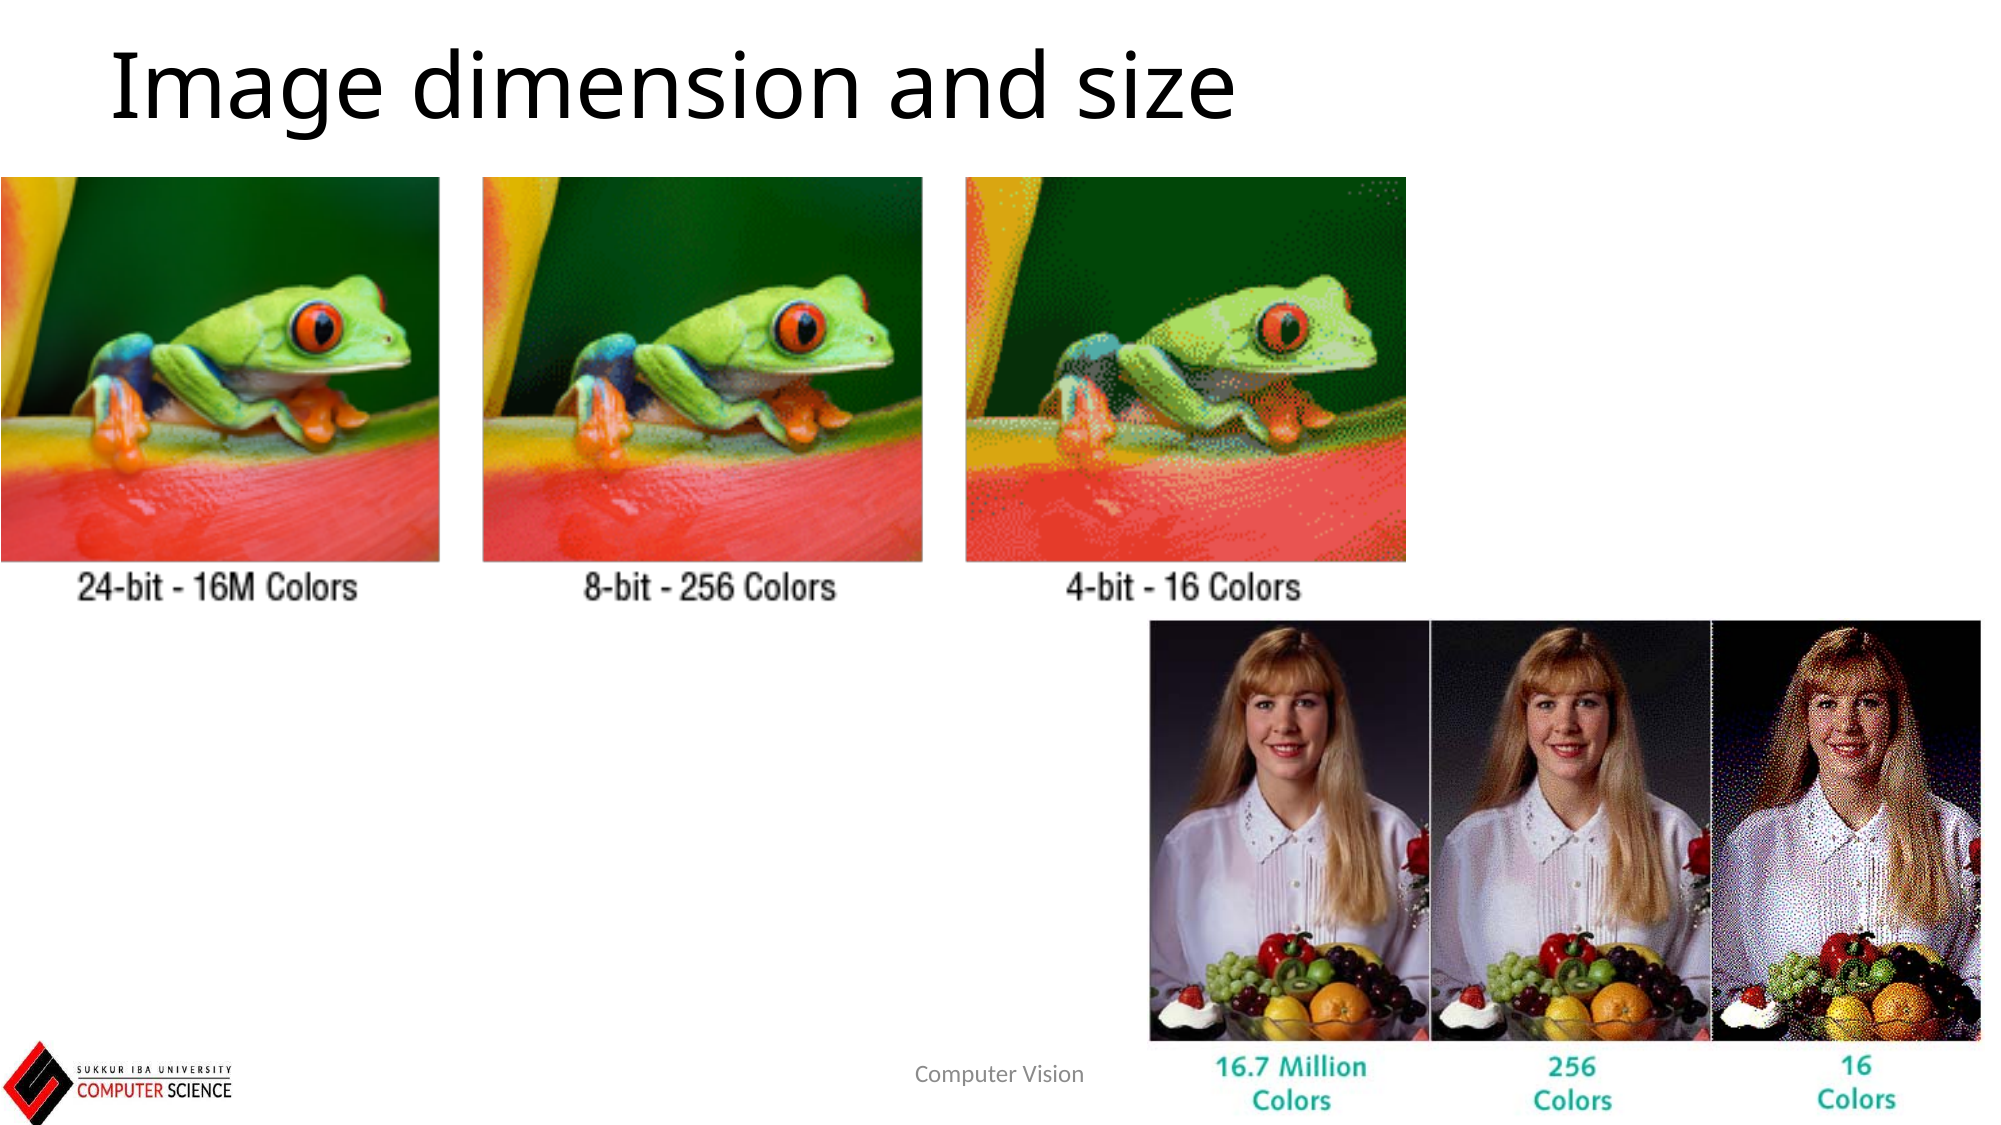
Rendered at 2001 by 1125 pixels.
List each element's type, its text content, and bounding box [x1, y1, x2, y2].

footer Computer Vision [662, 1042, 1147, 1103]
picture [1, 1040, 233, 1125]
picture [1, 177, 1985, 1125]
title Image dimension and size [0, 0, 2000, 178]
